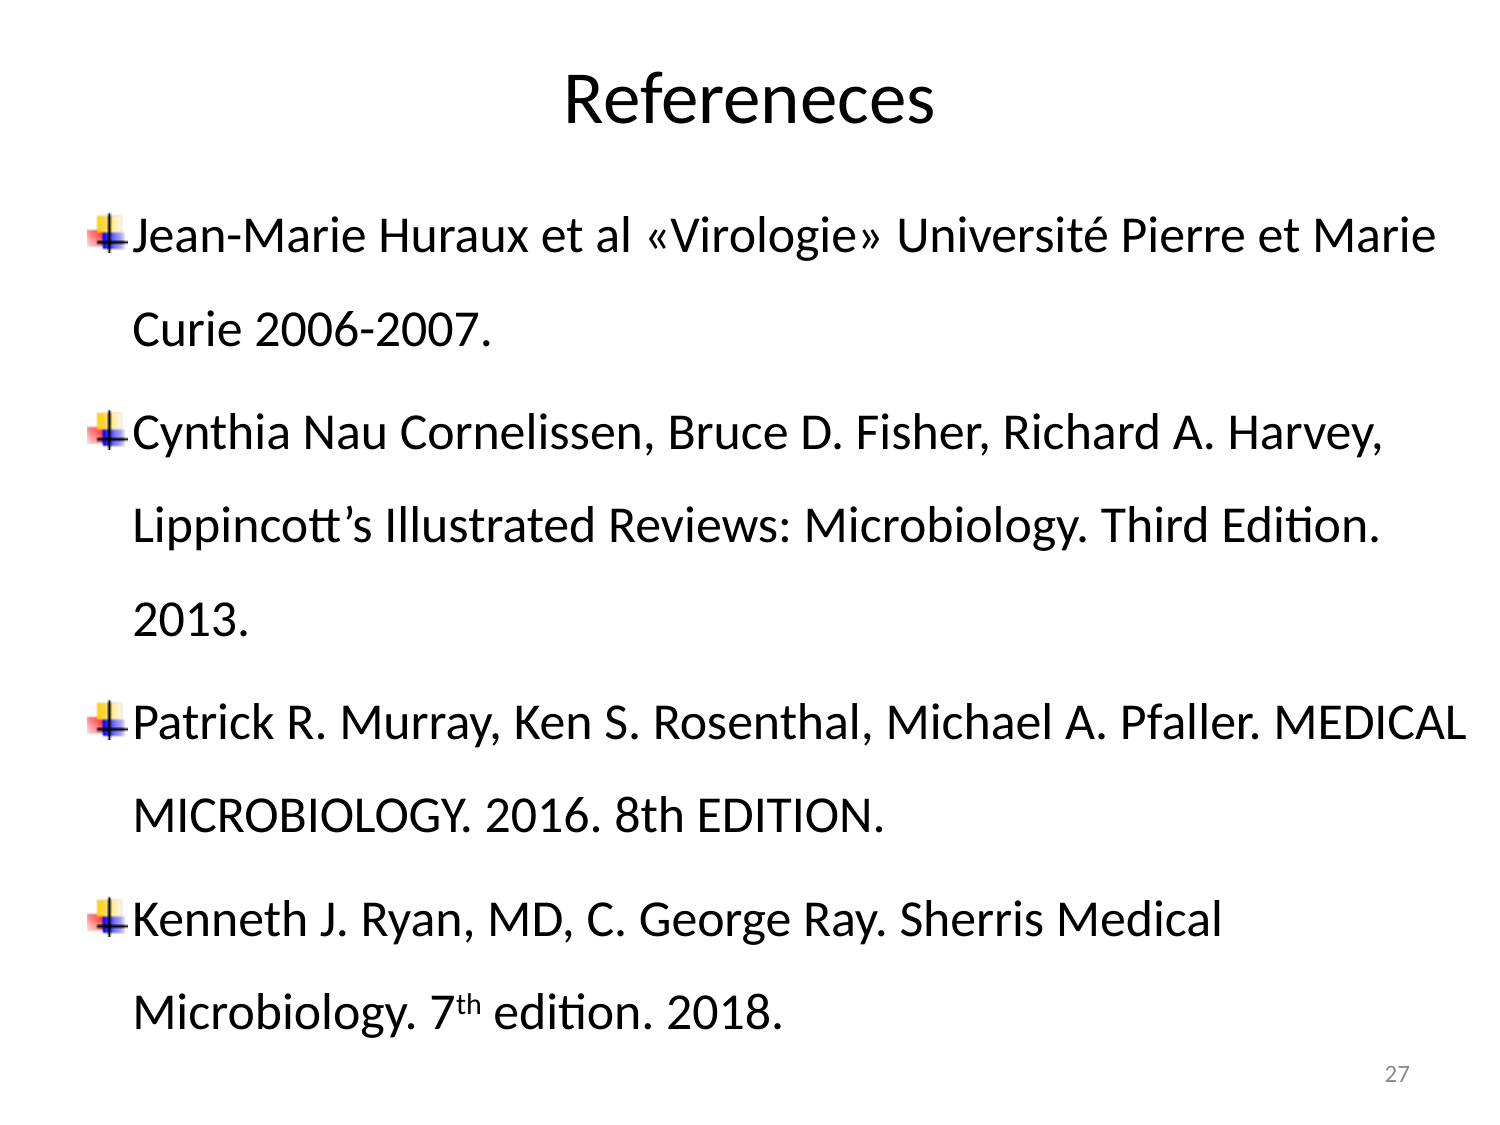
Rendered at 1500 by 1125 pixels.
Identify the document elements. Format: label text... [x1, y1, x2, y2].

picture [87, 211, 128, 253]
picture [87, 895, 128, 937]
title Refereneces [0, 0, 1500, 162]
picture [87, 408, 128, 450]
list Jean-Marie Huraux et al «Virologie» Université Pierre et Marie Curie 2006-2007. Cynthia Nau Cornelissen, Bruce D. Fisher, Richard A. Harvey, Lippincott’s Illustrated Reviews: Microbiology. Third Edition. 2013. Patrick R. Murray, Ken S. Rosenthal, Michael A. Pfaller. MEDICAL MICROBIOLOGY. 2016. 8th EDITION. Kenneth J. Ryan, MD, C. George Ray. Sherris Medical Microbiology. 7th edition. 2018. [0, 162, 1500, 1050]
picture [87, 698, 128, 740]
slide_number 27 [1074, 1042, 1425, 1103]
